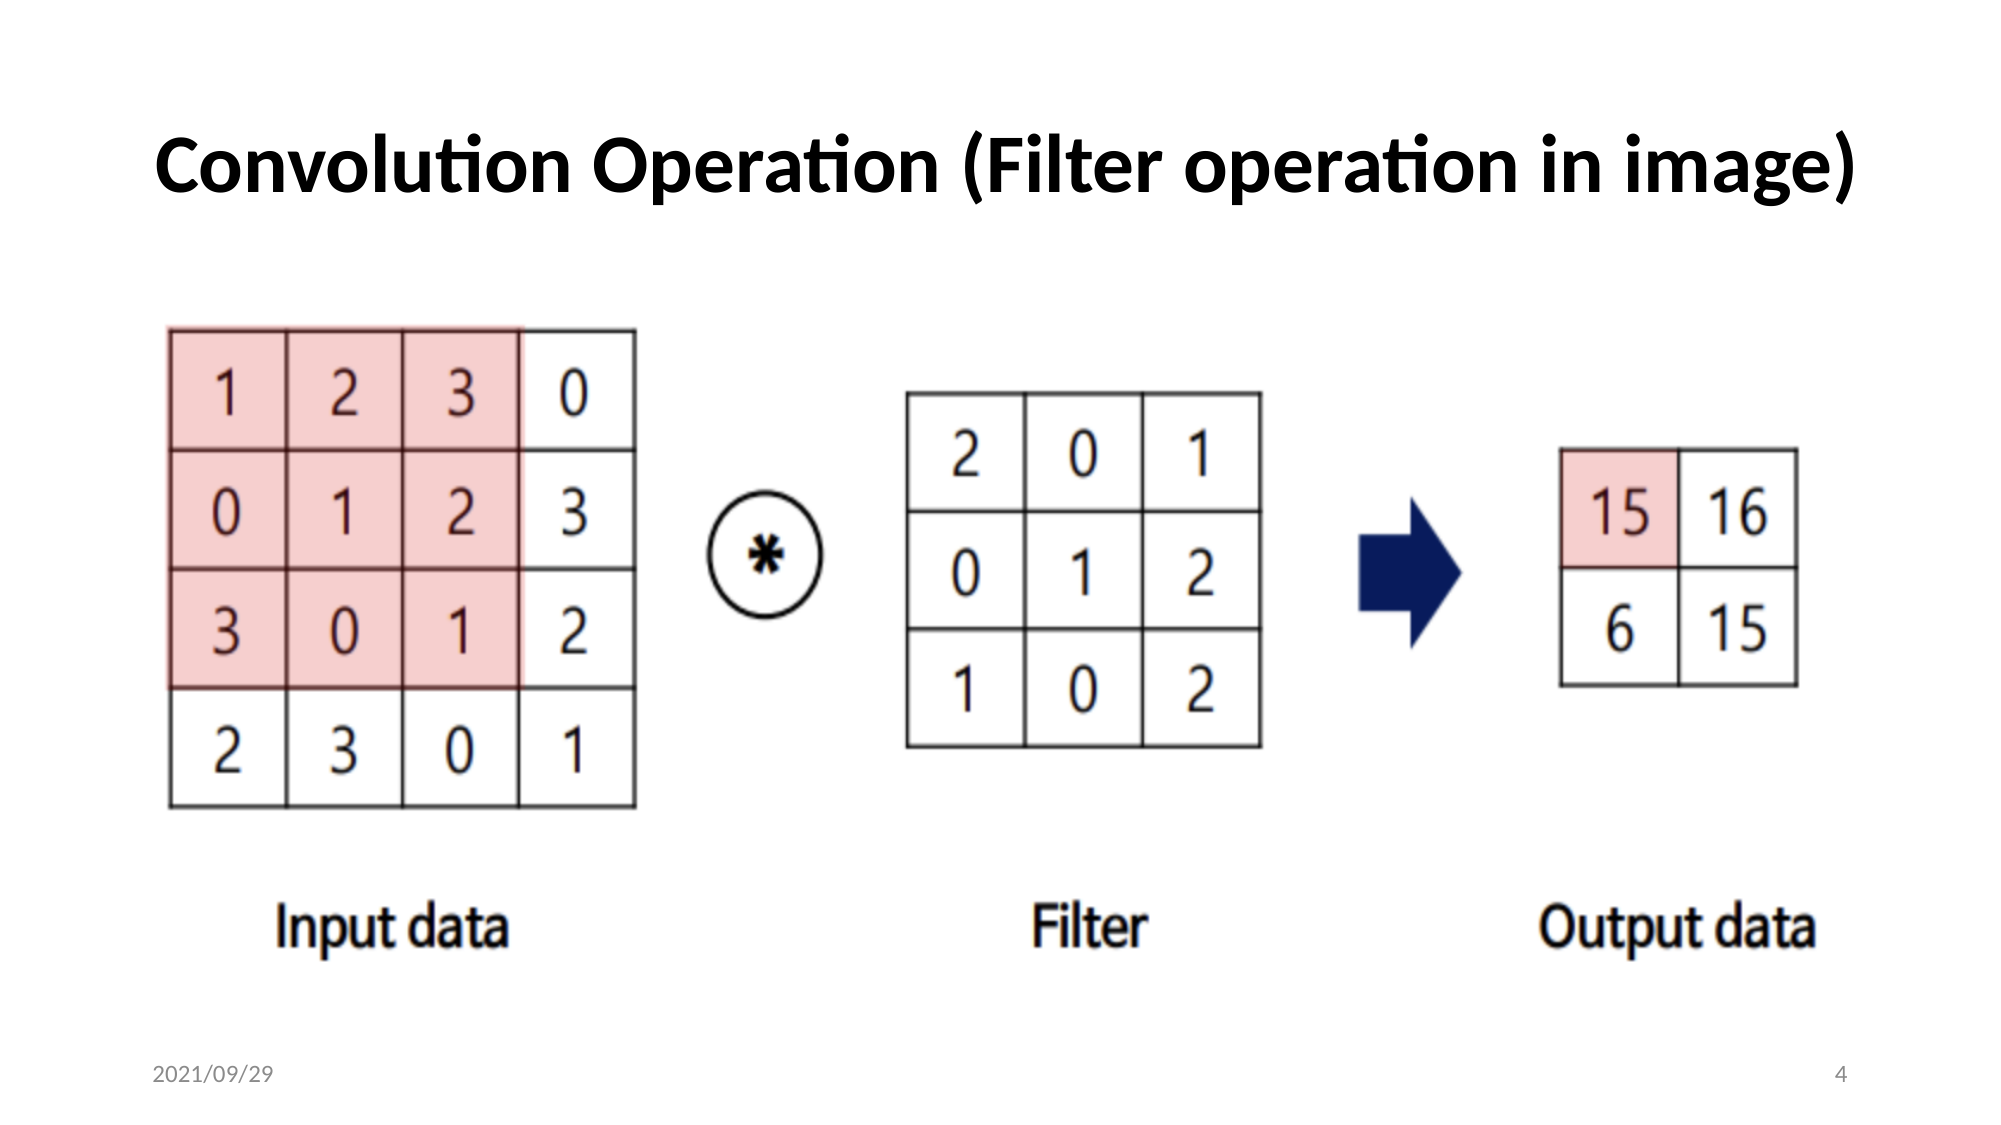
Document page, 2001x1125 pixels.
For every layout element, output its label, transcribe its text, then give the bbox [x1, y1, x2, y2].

slide_number 3 [1412, 1042, 1863, 1103]
text_box Convolution Operation (Filter operation in image) [140, 102, 1894, 217]
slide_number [137, 1042, 588, 1103]
picture [137, 308, 1863, 1007]
